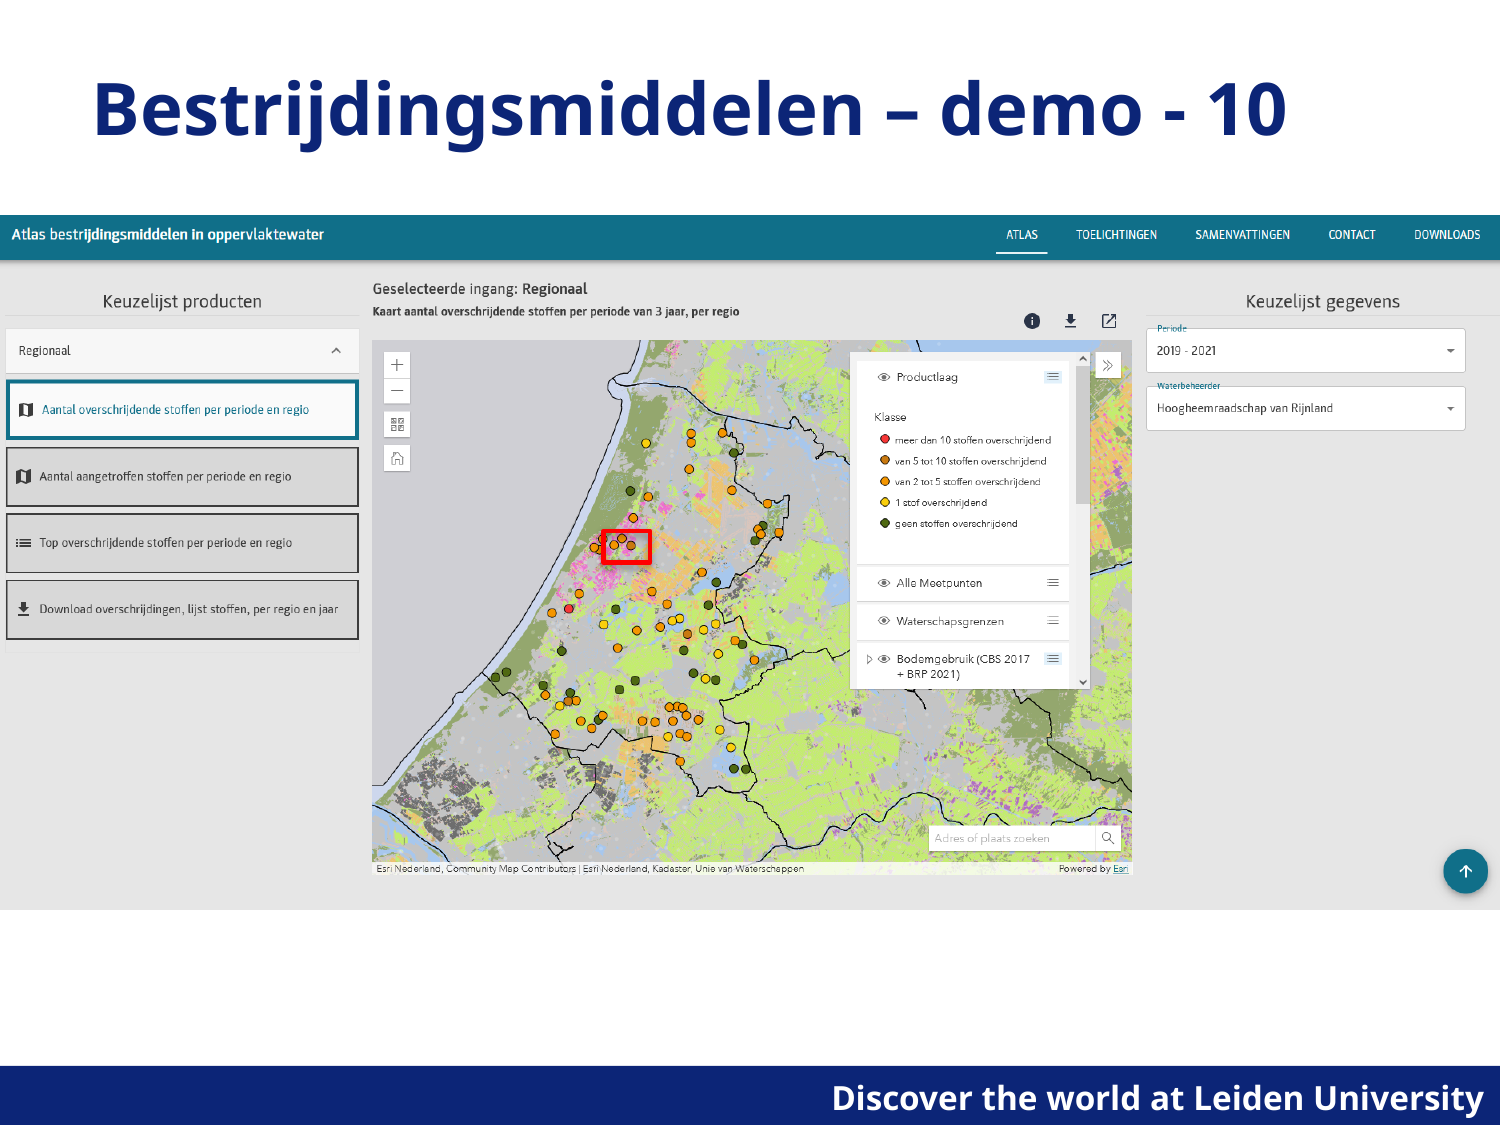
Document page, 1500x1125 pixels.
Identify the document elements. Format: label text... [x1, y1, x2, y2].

picture [0, 215, 1500, 910]
title Bestrijdingsmiddelen – demo - 10 [76, 54, 1412, 159]
